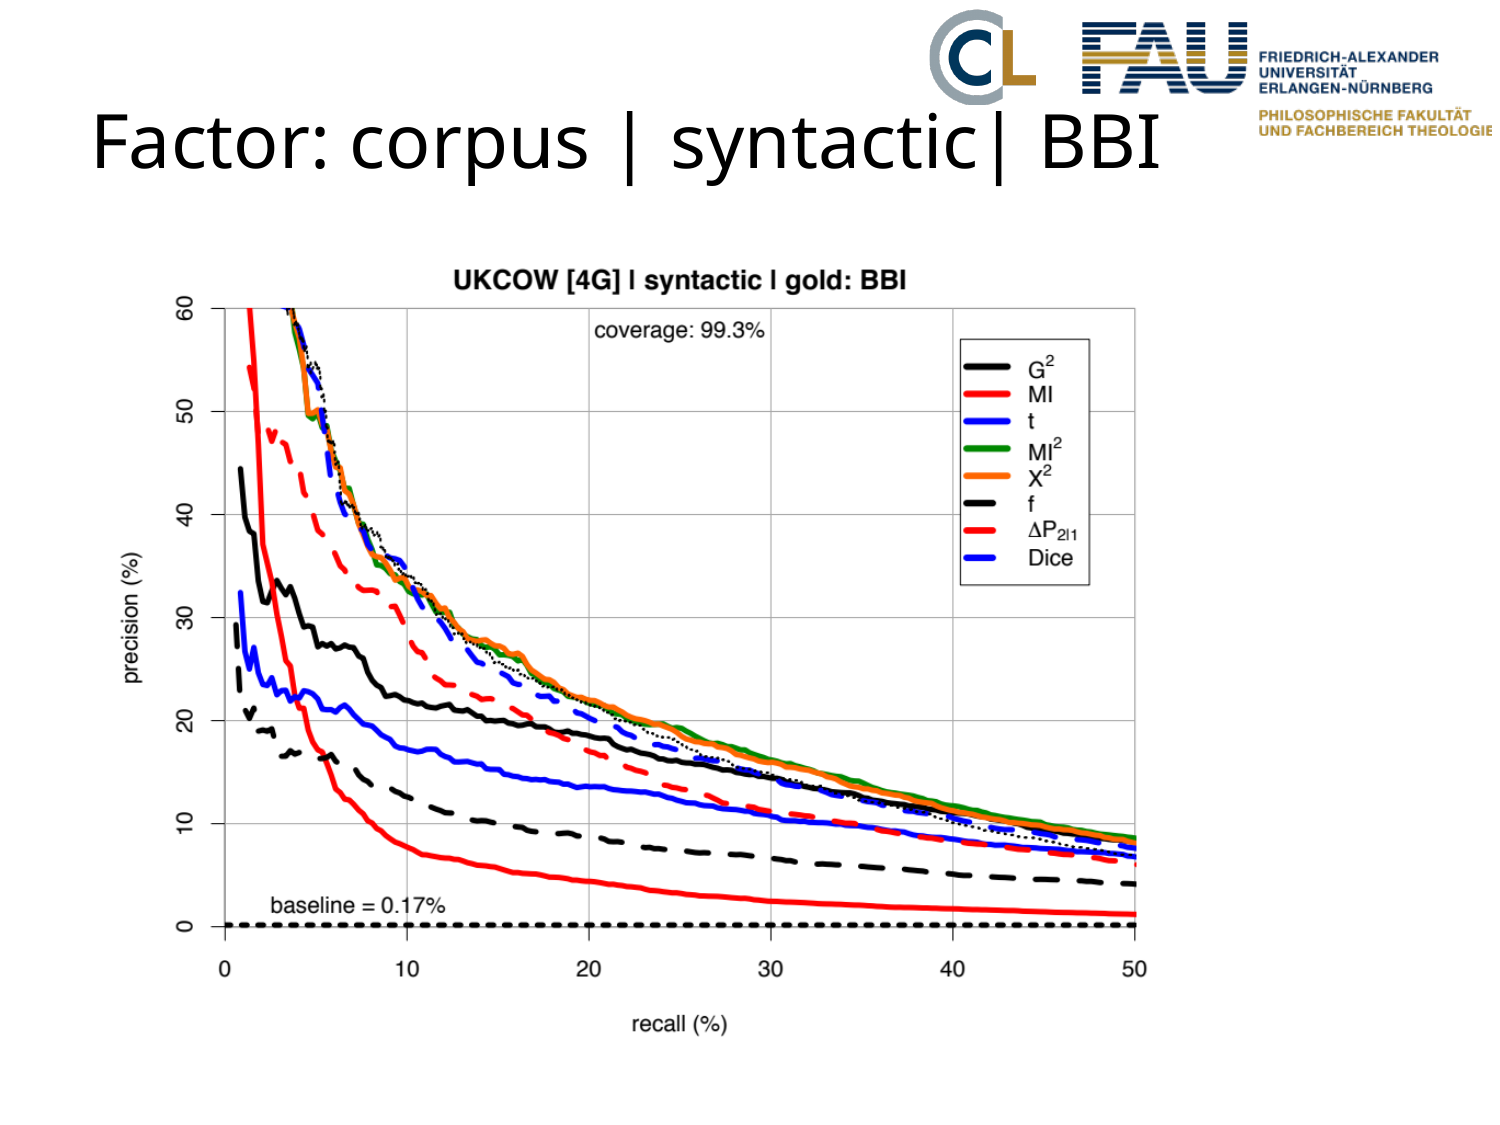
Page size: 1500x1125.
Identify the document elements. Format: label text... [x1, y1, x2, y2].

title Factor: corpus | syntactic| BBI [75, 45, 1425, 233]
picture [113, 250, 1164, 1037]
